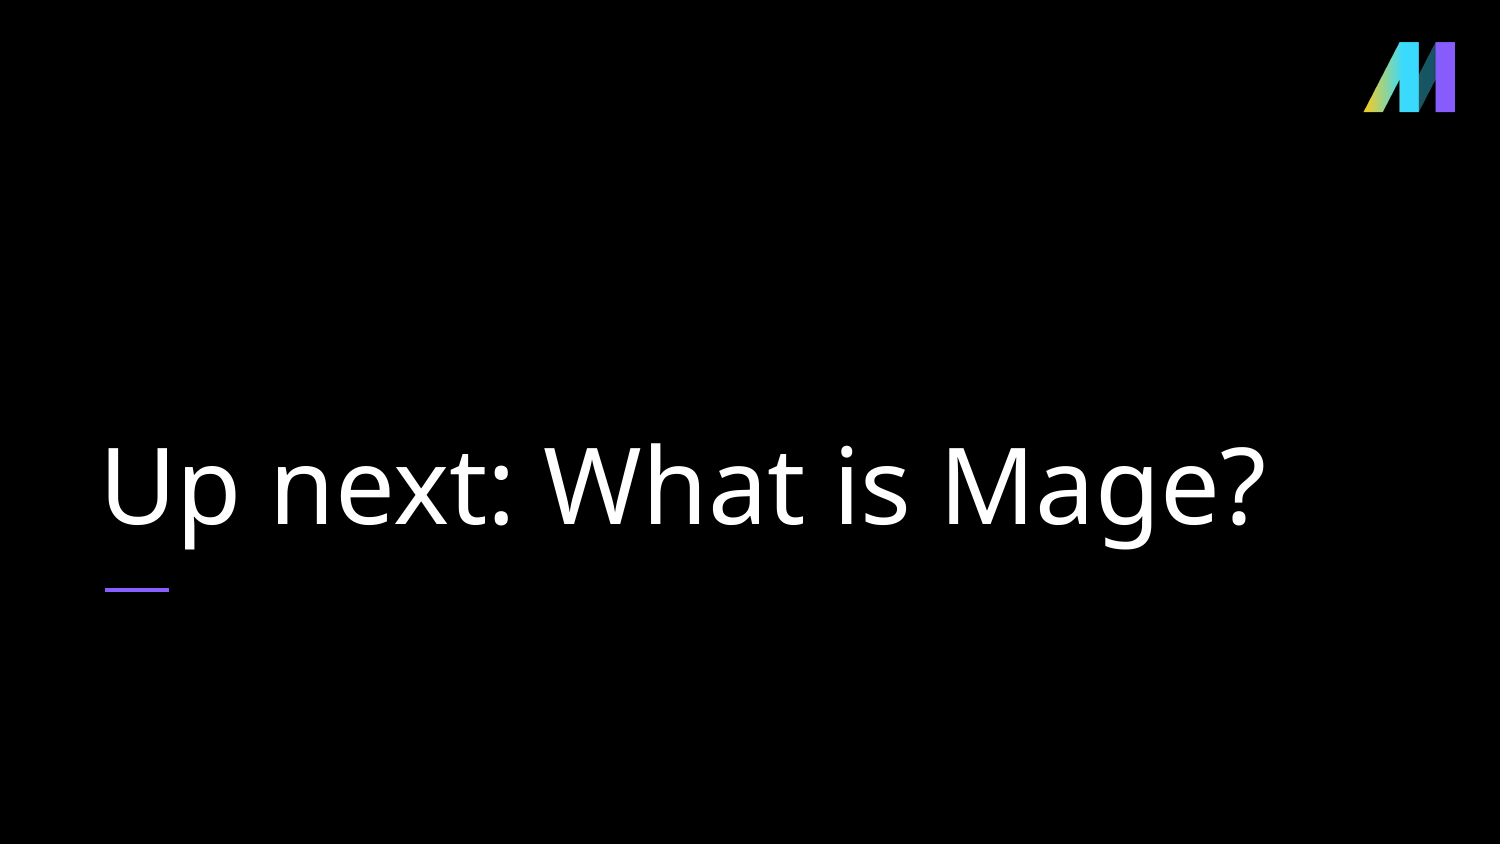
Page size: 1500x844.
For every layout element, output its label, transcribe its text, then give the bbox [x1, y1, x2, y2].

title Up next: What is Mage? [84, 310, 1416, 561]
picture [1350, 14, 1475, 140]
